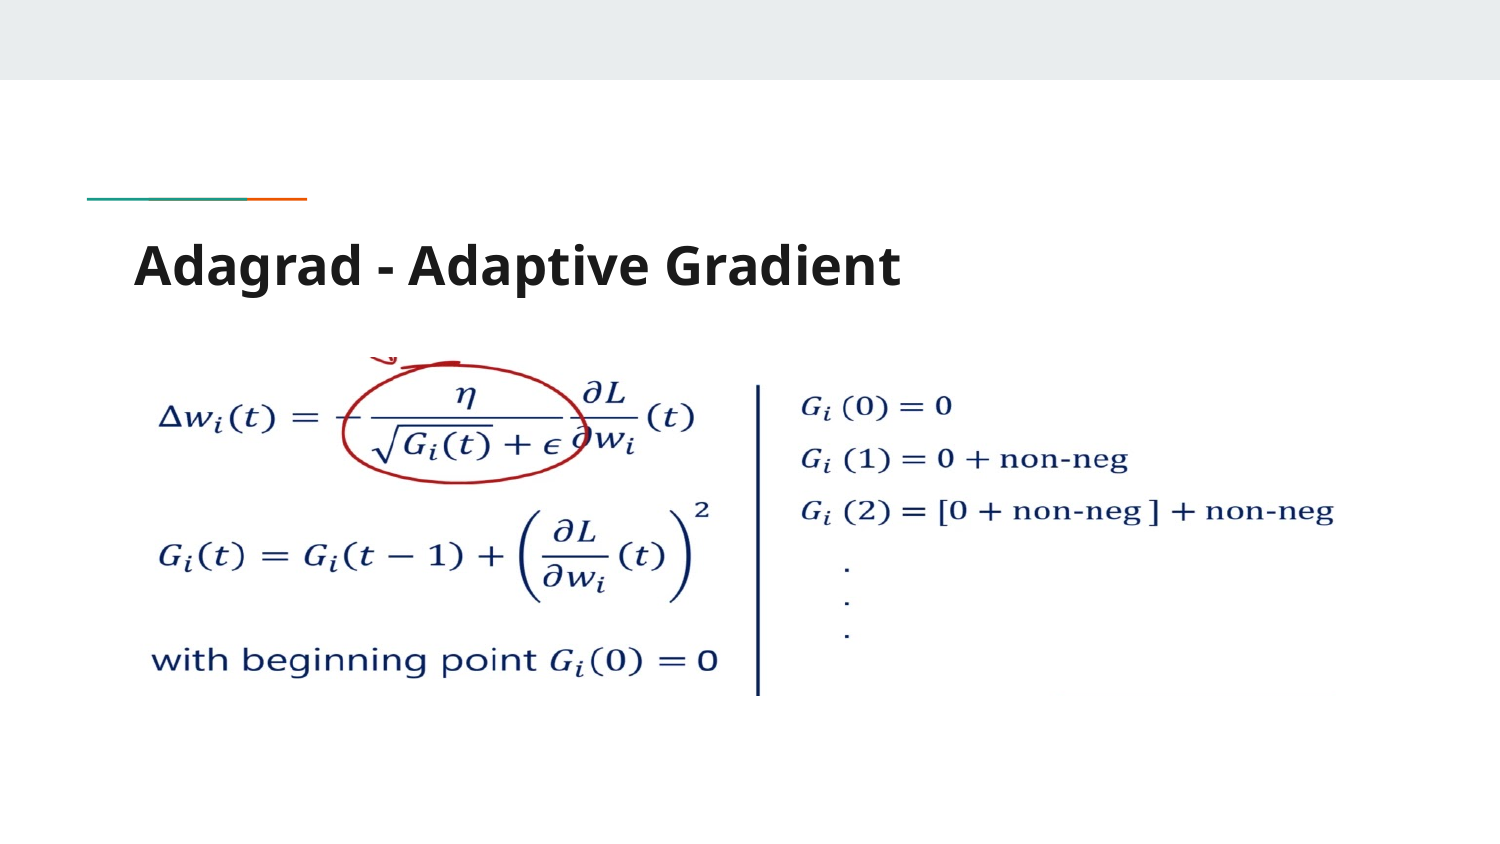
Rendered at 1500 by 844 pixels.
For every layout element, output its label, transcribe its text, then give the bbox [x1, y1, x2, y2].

title Adagrad - Adaptive Gradient [119, 216, 1381, 305]
picture [139, 356, 1336, 696]
list [119, 341, 1381, 712]
